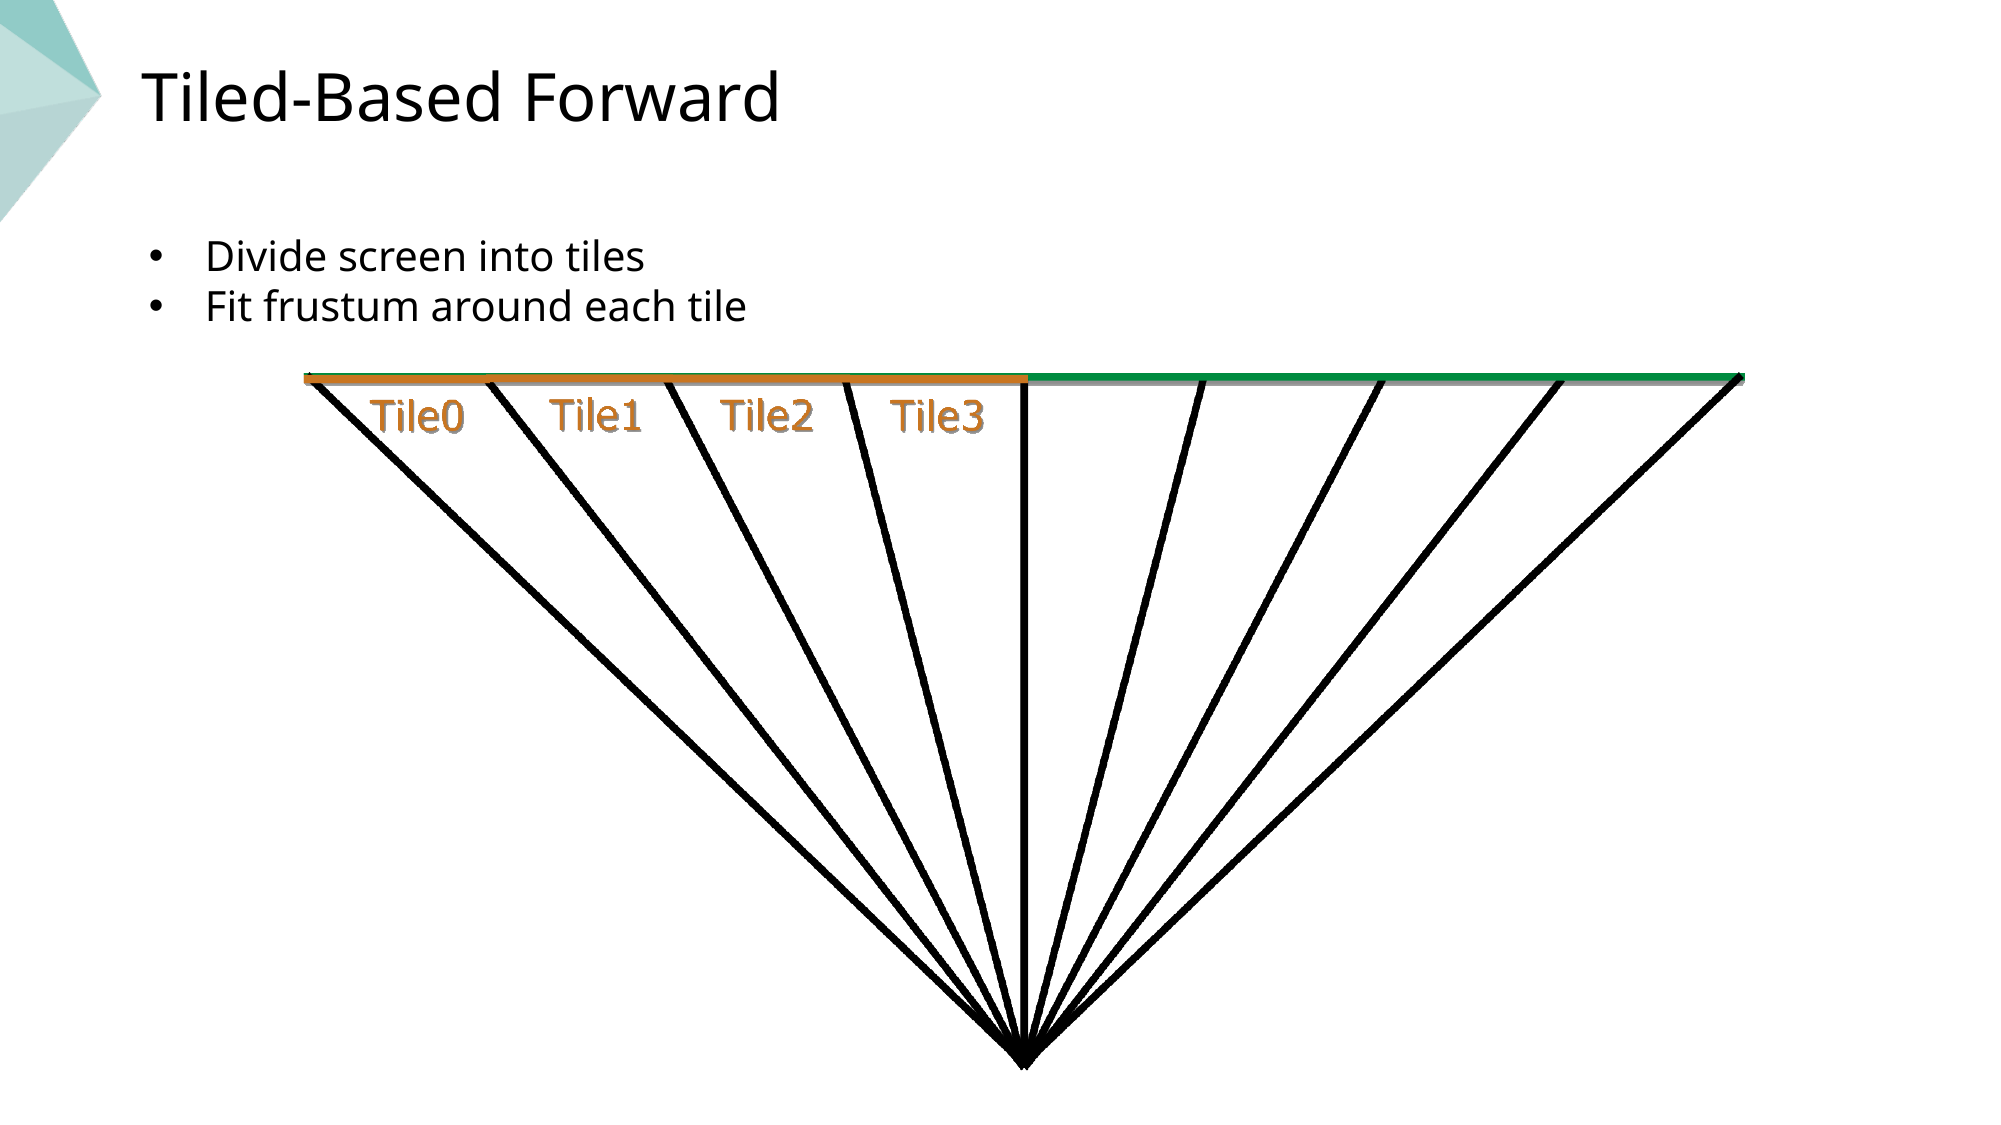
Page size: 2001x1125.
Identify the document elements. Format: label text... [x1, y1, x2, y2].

text_box Divide screen into tiles Fit frustum around each tile [133, 222, 900, 338]
picture [0, 0, 323, 270]
picture [190, 349, 1810, 1115]
text_box Tiled-Based Forward [126, 47, 873, 143]
